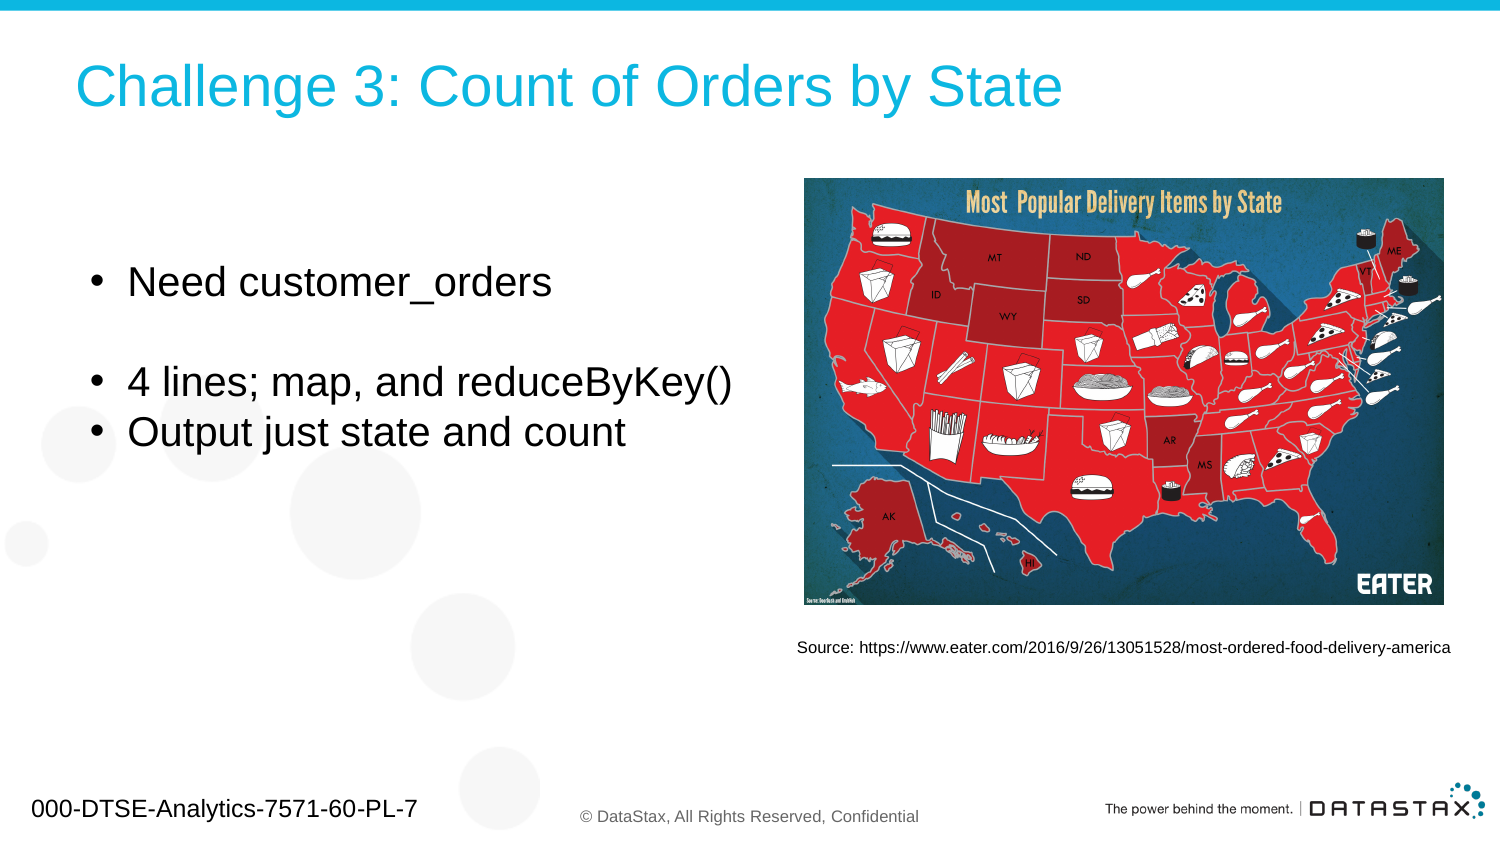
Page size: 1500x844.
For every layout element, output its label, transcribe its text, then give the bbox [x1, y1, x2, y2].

picture [1090, 767, 1500, 834]
text_box Need customer_orders 4 lines; map, and reduceByKey() Output just state and count [74, 247, 778, 492]
title Challenge 3: Count of Orders by State [75, 44, 1425, 135]
slide_number 000-DTSE-Analytics-7571-60-PL-7 [16, 785, 720, 831]
text_box Source: https://www.eater.com/2016/9/26/13051528/most-ordered-food-delivery-america [782, 629, 1467, 665]
picture [804, 178, 1444, 605]
